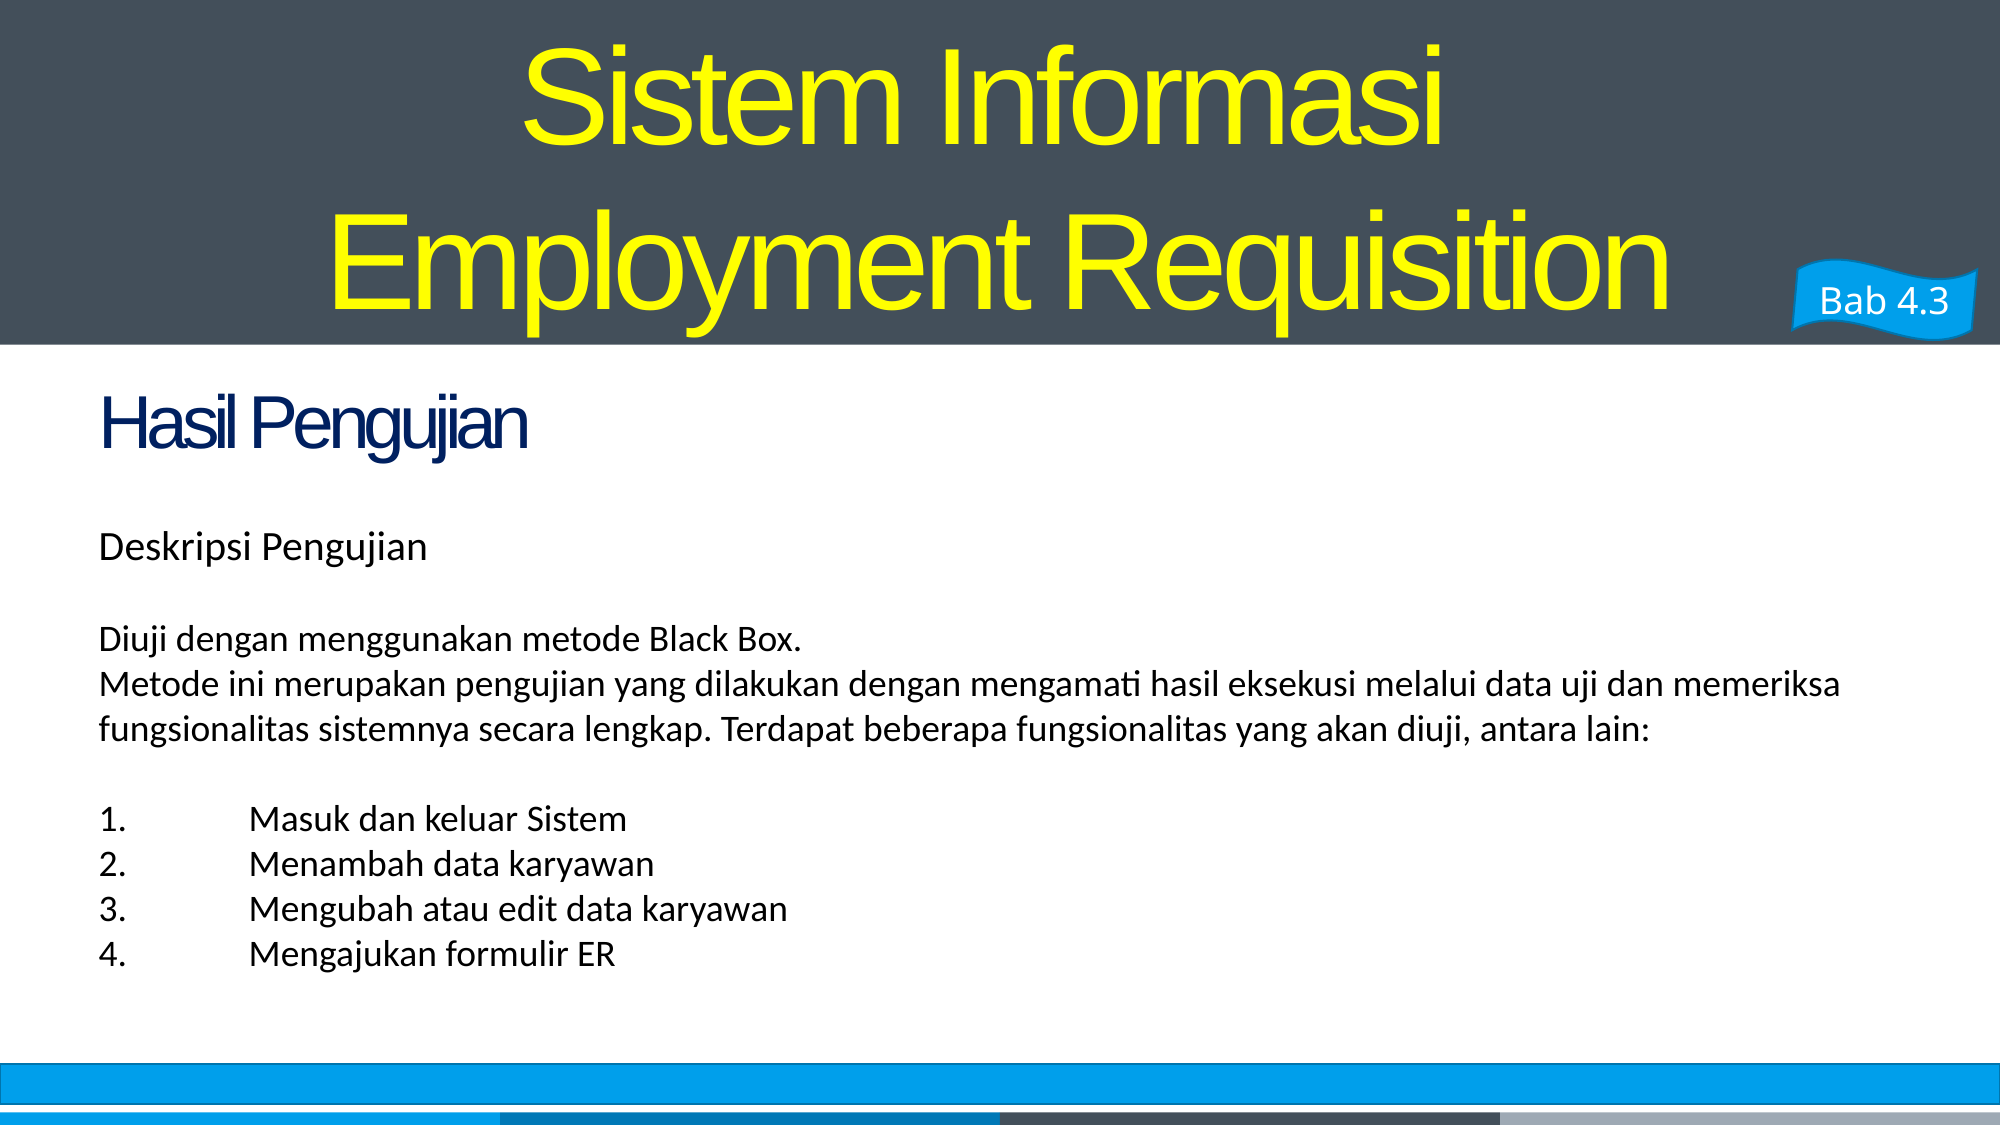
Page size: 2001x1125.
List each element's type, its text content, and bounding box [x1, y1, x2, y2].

text_box Hasil Pengujian [84, 366, 773, 471]
text_box [0, 1063, 2000, 1105]
text_box Bab 4.3 [1790, 258, 1979, 342]
text_box Sistem Informasi Employment Requisition [0, 0, 2000, 345]
text_box Deskripsi Pengujian Diuji dengan menggunakan metode Black Box. Metode ini merupakan pengujian yang dilakukan dengan mengamati hasil eksekusi melalui data uji dan memeriksa fungsionalitas sistemnya secara lengkap. Terdapat beberapa fungsionalitas yang akan diuji, antara lain: 1. Masuk dan keluar Sistem 2. Menambah data karyawan 3. Mengubah atau edit data karyawan 4. Mengajukan formulir ER [84, 511, 2000, 982]
